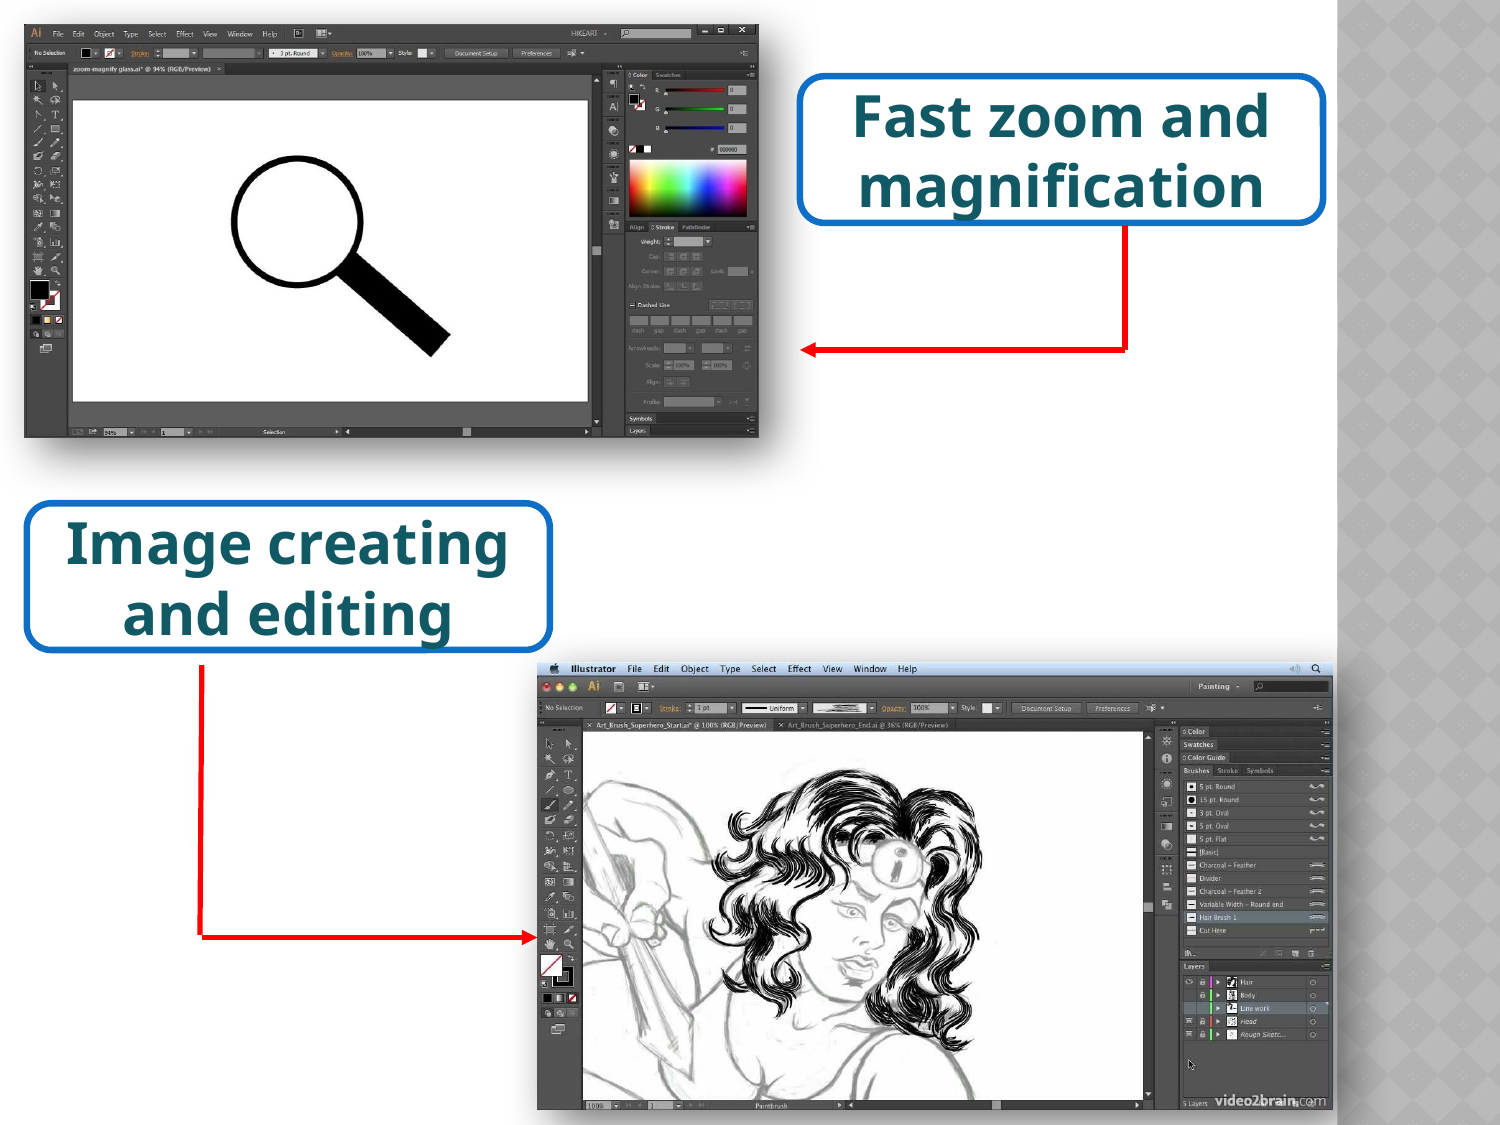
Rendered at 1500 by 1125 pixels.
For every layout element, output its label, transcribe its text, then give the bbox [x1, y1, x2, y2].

picture [24, 24, 759, 438]
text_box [199, 664, 203, 936]
text_box Fast zoom and magnification [796, 72, 1327, 227]
picture [537, 662, 1334, 1111]
text_box Image creating and editing [23, 499, 554, 654]
